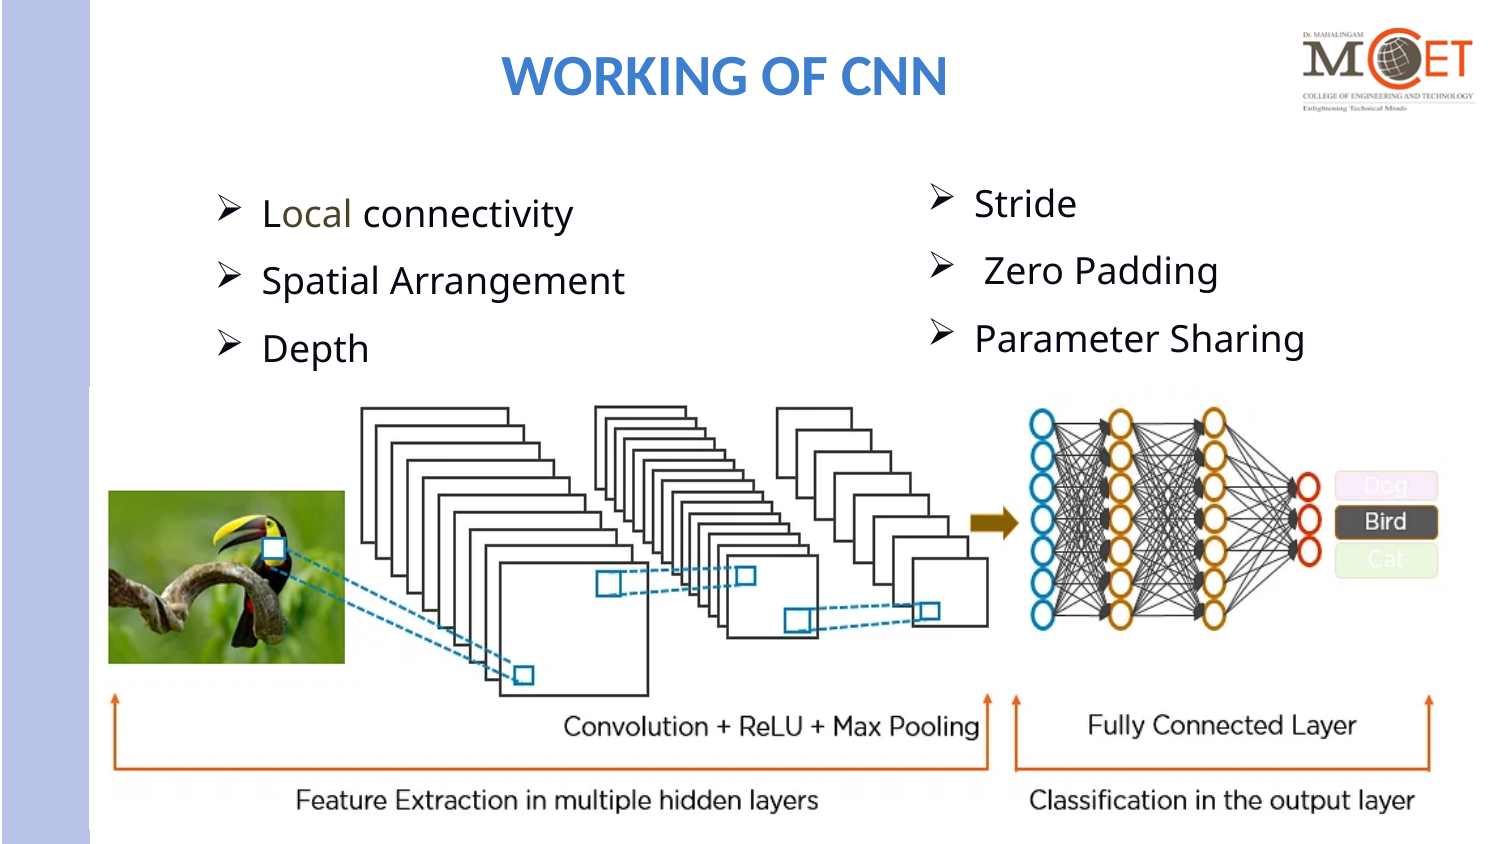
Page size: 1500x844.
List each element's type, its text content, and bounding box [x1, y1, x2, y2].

text_box Stride Zero Padding Parameter Sharing [912, 149, 1338, 367]
picture [2, 0, 1451, 844]
text_box Local connectivity Spatial Arrangement Depth [199, 160, 664, 378]
picture [1284, 21, 1491, 122]
text_box WORKING OF CNN [94, 29, 1279, 115]
